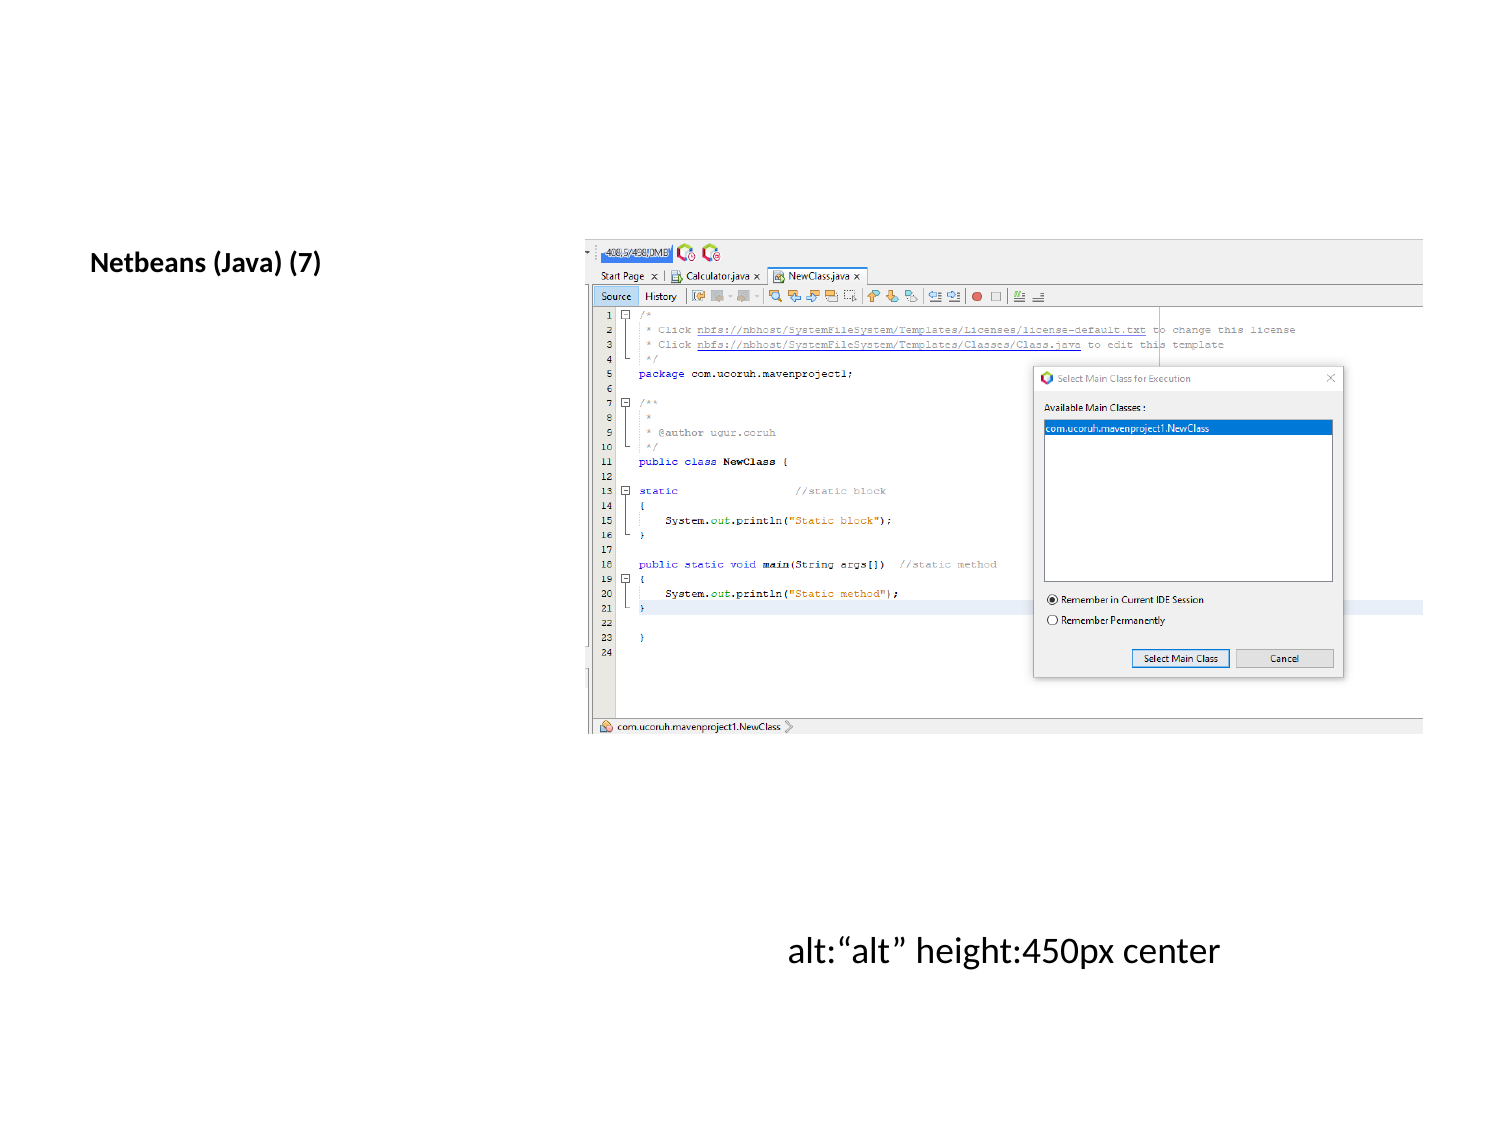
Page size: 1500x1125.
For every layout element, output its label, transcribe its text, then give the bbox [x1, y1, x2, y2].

picture [585, 230, 1424, 734]
list Netbeans (Java) (7) [75, 235, 569, 1005]
text_box alt:“alt” height:450px center [585, 918, 1423, 1003]
